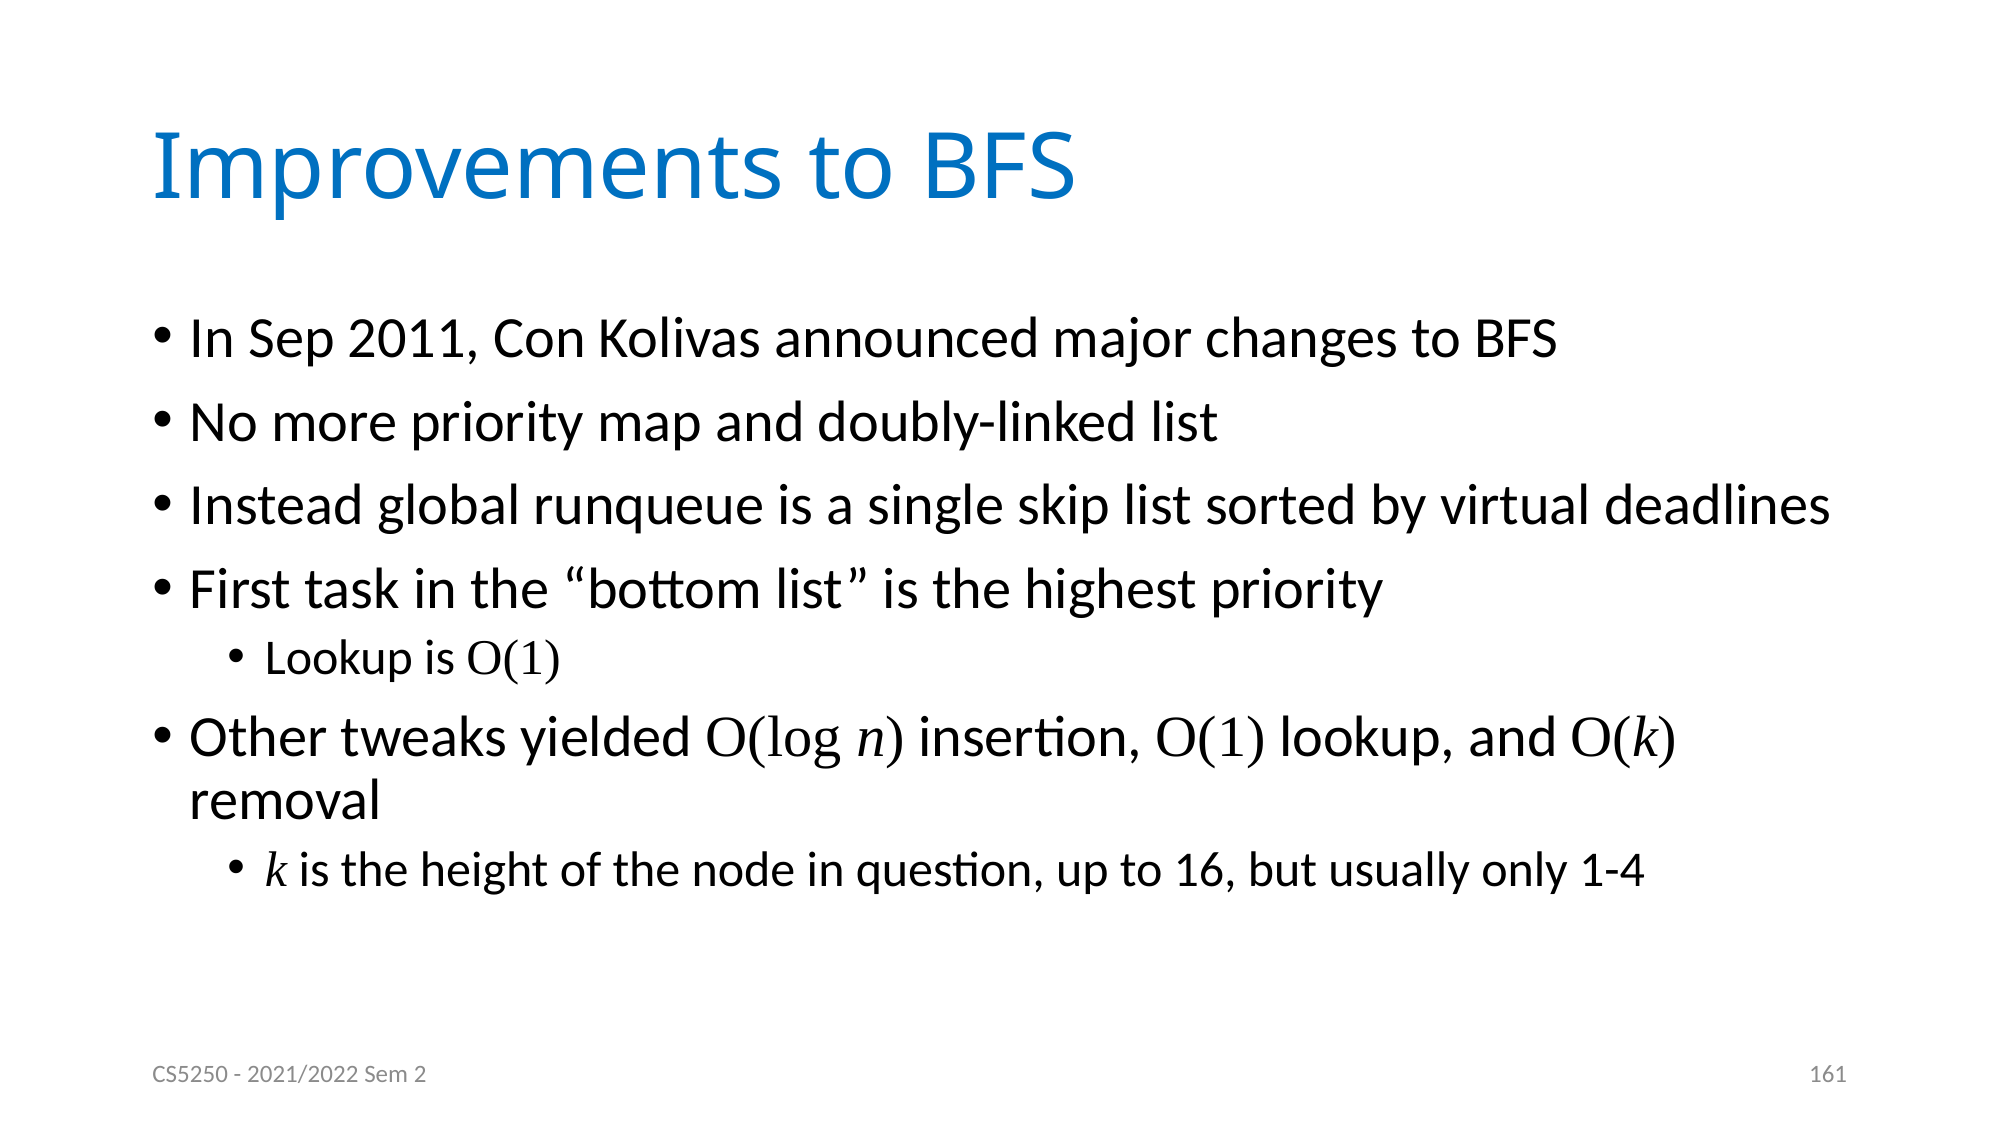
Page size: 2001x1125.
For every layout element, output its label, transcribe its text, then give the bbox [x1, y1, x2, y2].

slide_number 161 [1412, 1042, 1863, 1103]
title Improvements to BFS [137, 59, 1863, 278]
list In Sep 2011, Con Kolivas announced major changes to BFS No more priority map and doubly-linked list Instead global runqueue is a single skip list sorted by virtual deadlines First task in the “bottom list” is the highest priority Lookup is O(1) Other tweaks yielded O(log n) insertion, O(1) lookup, and O(k) removal k is the height of the node in question, up to 16, but usually only 1-4 [137, 299, 1863, 1014]
slide_number CS5250 - 2021/2022 Sem 2 [137, 1042, 588, 1103]
